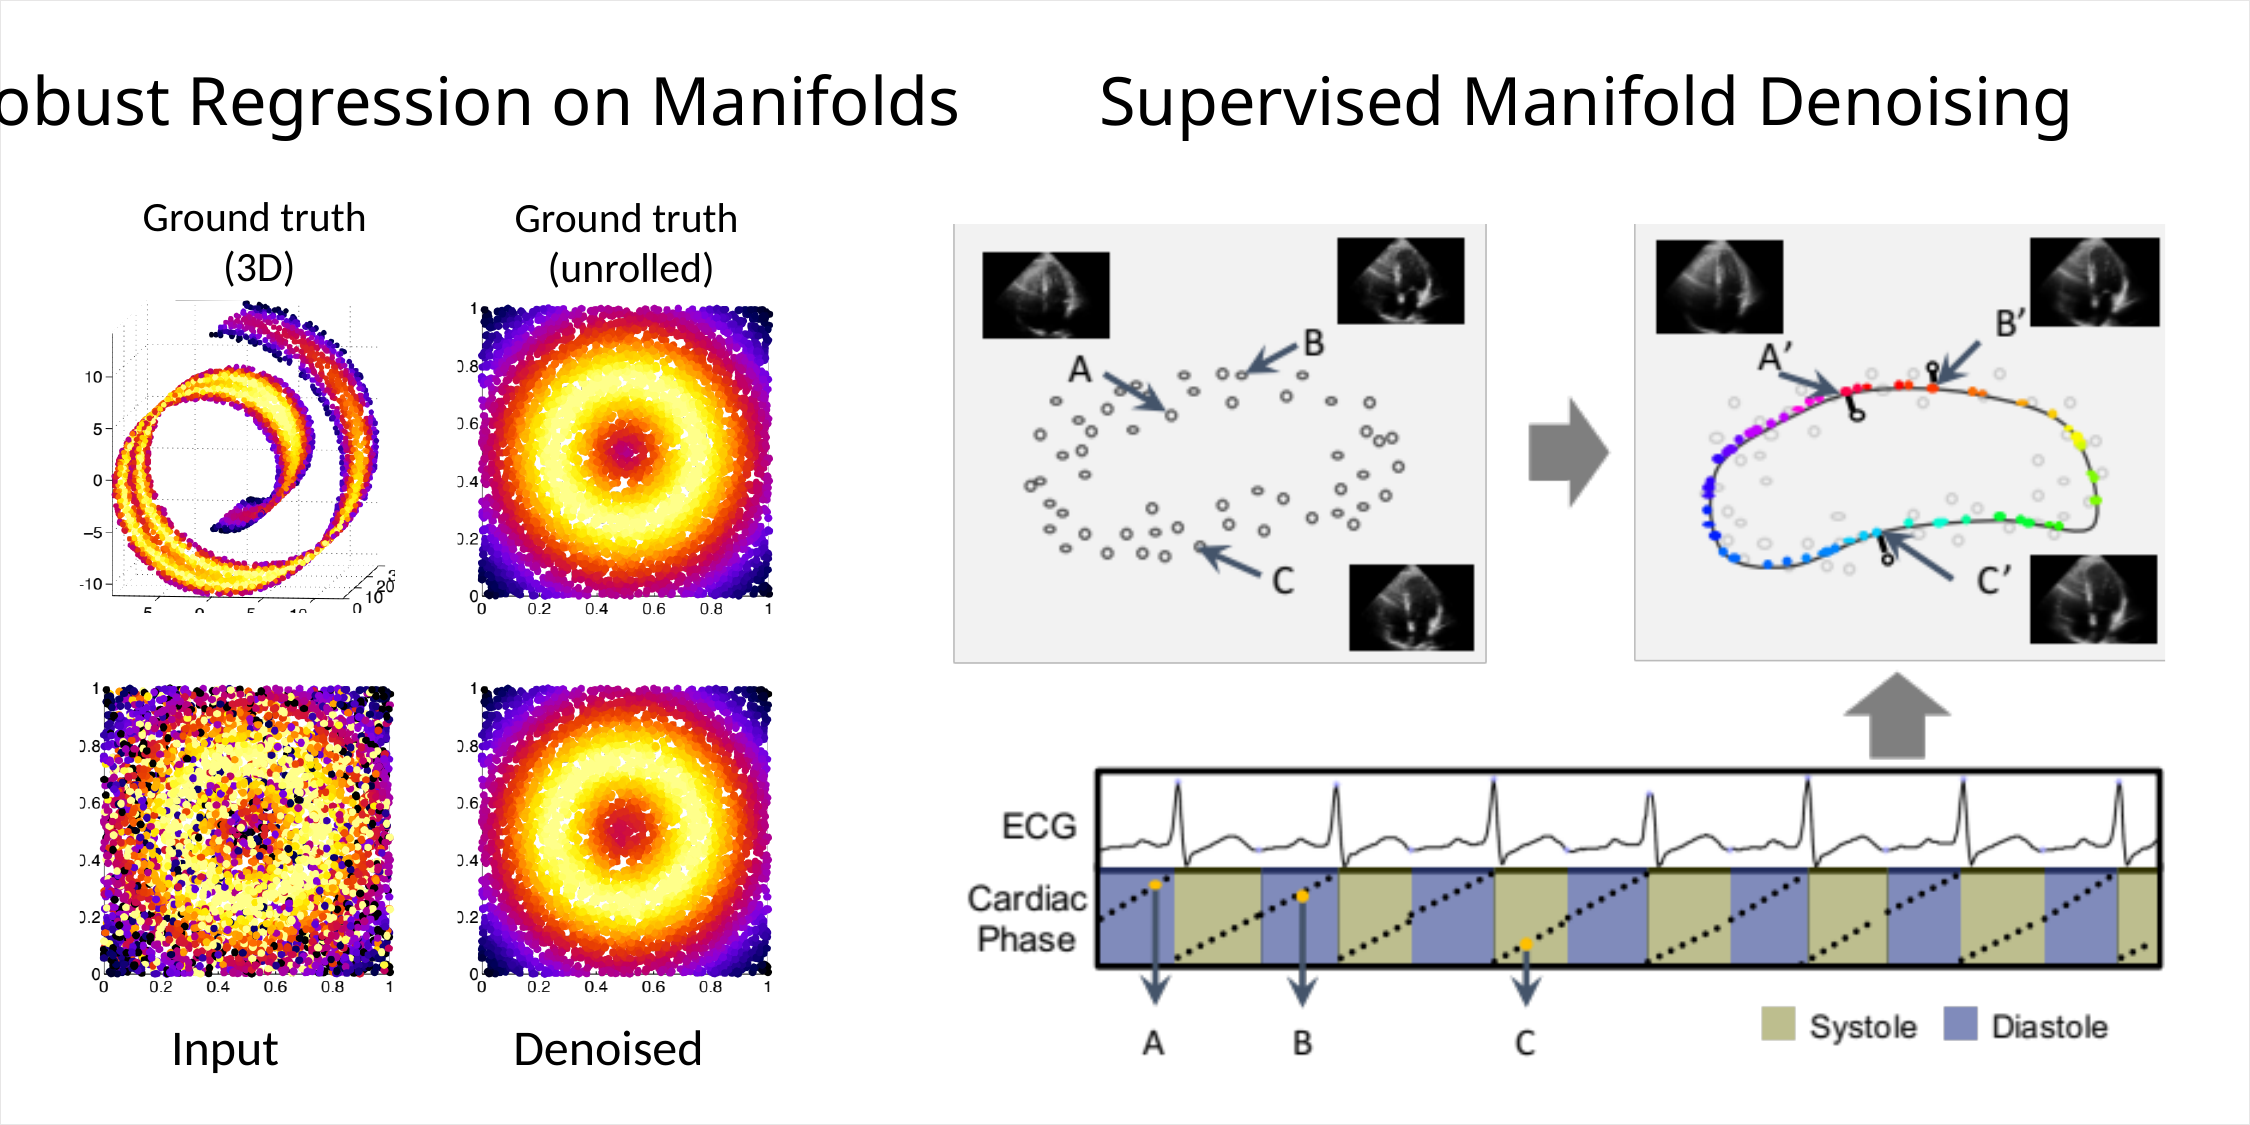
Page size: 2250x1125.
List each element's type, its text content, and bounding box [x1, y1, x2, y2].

picture [79, 676, 399, 996]
text_box Ground truth (unrolled) [499, 183, 764, 297]
text_box Input [156, 1008, 295, 1084]
picture [457, 676, 776, 996]
text_box Denoised [498, 1008, 719, 1084]
text_box Robust Regression on Manifolds [0, 51, 977, 146]
text_box Supervised Manifold Denoising [1084, 51, 2090, 146]
text_box Ground truth (3D) [127, 182, 392, 297]
picture [79, 297, 395, 613]
text_box [0, 0, 2250, 1125]
picture [457, 297, 778, 617]
picture [945, 224, 2166, 1085]
